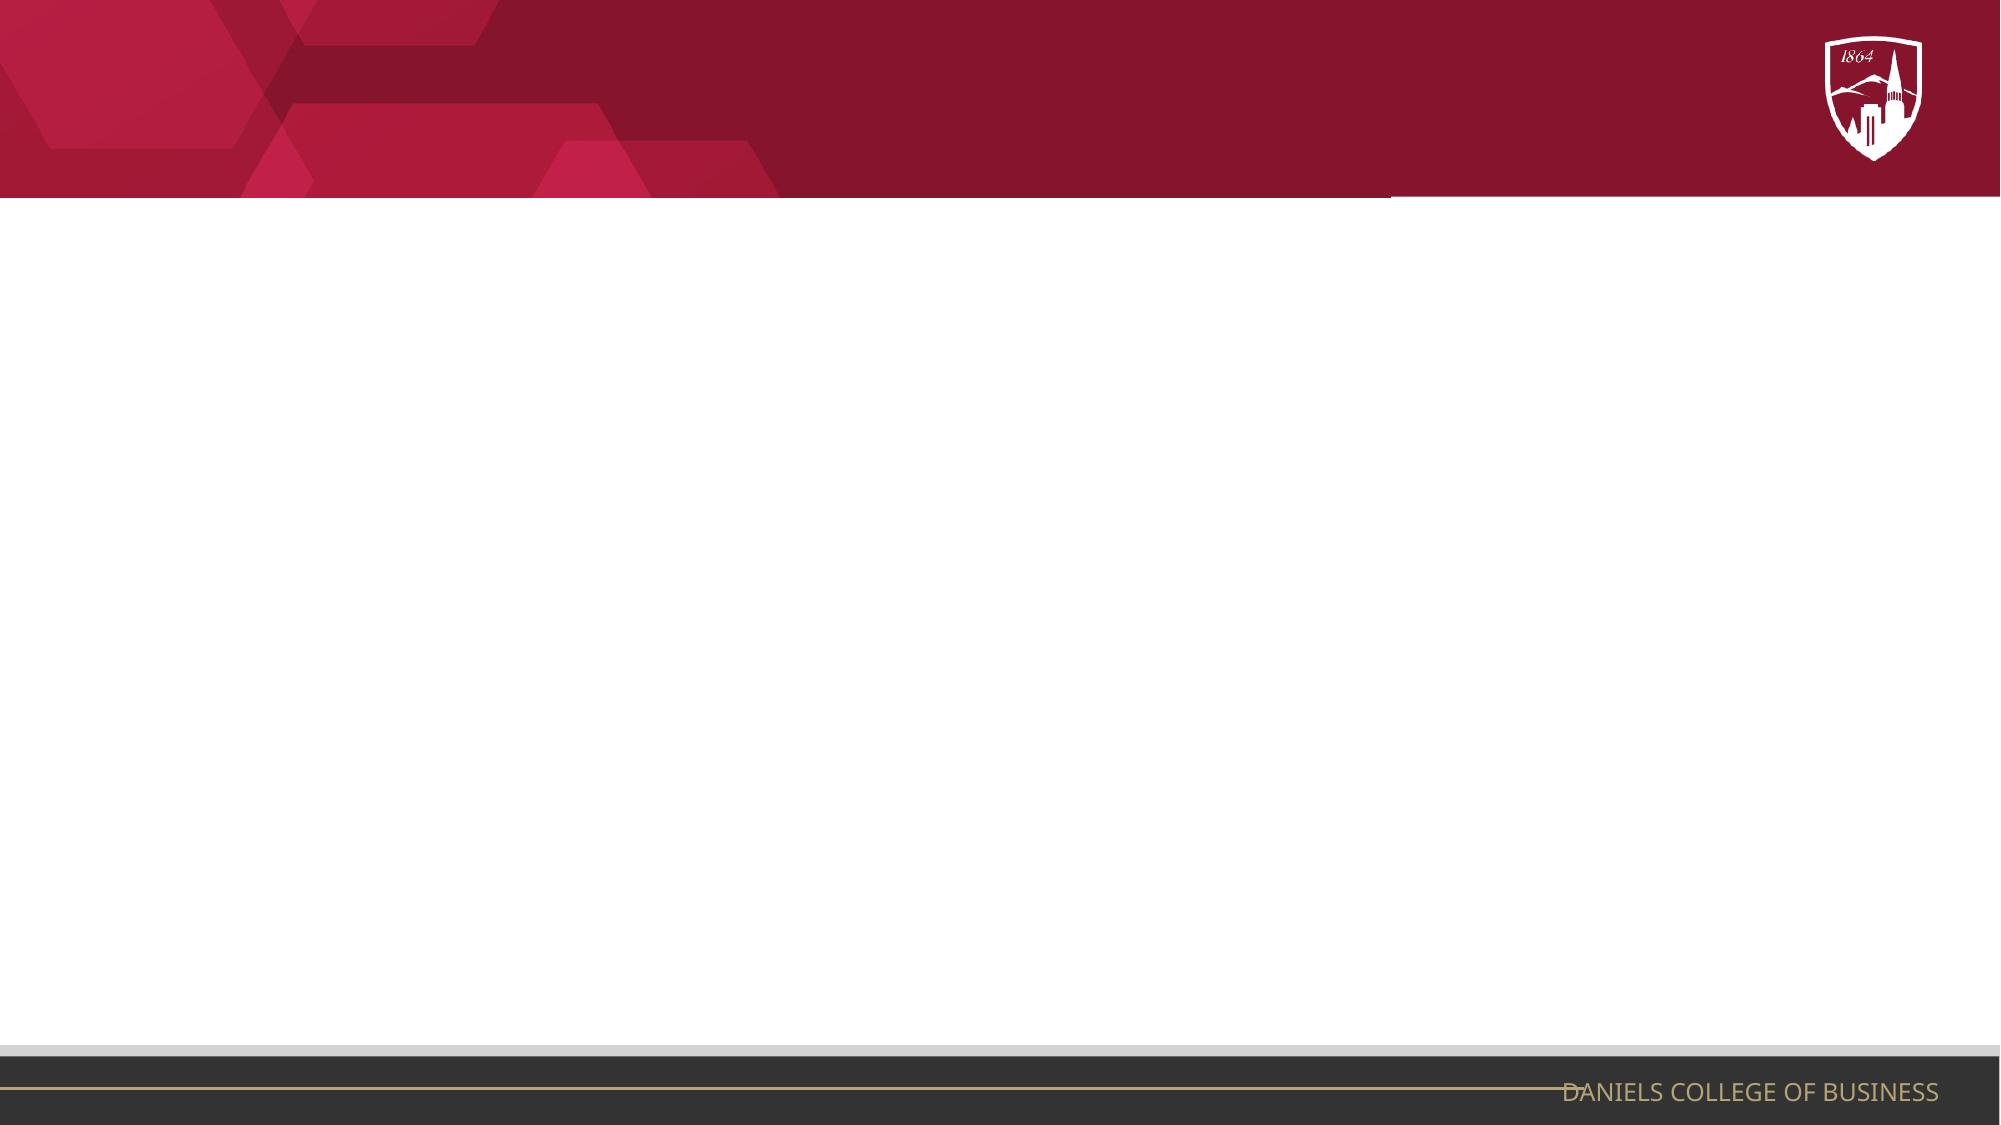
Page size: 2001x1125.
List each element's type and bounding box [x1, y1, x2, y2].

picture [1825, 35, 1922, 162]
picture [0, 0, 1391, 198]
